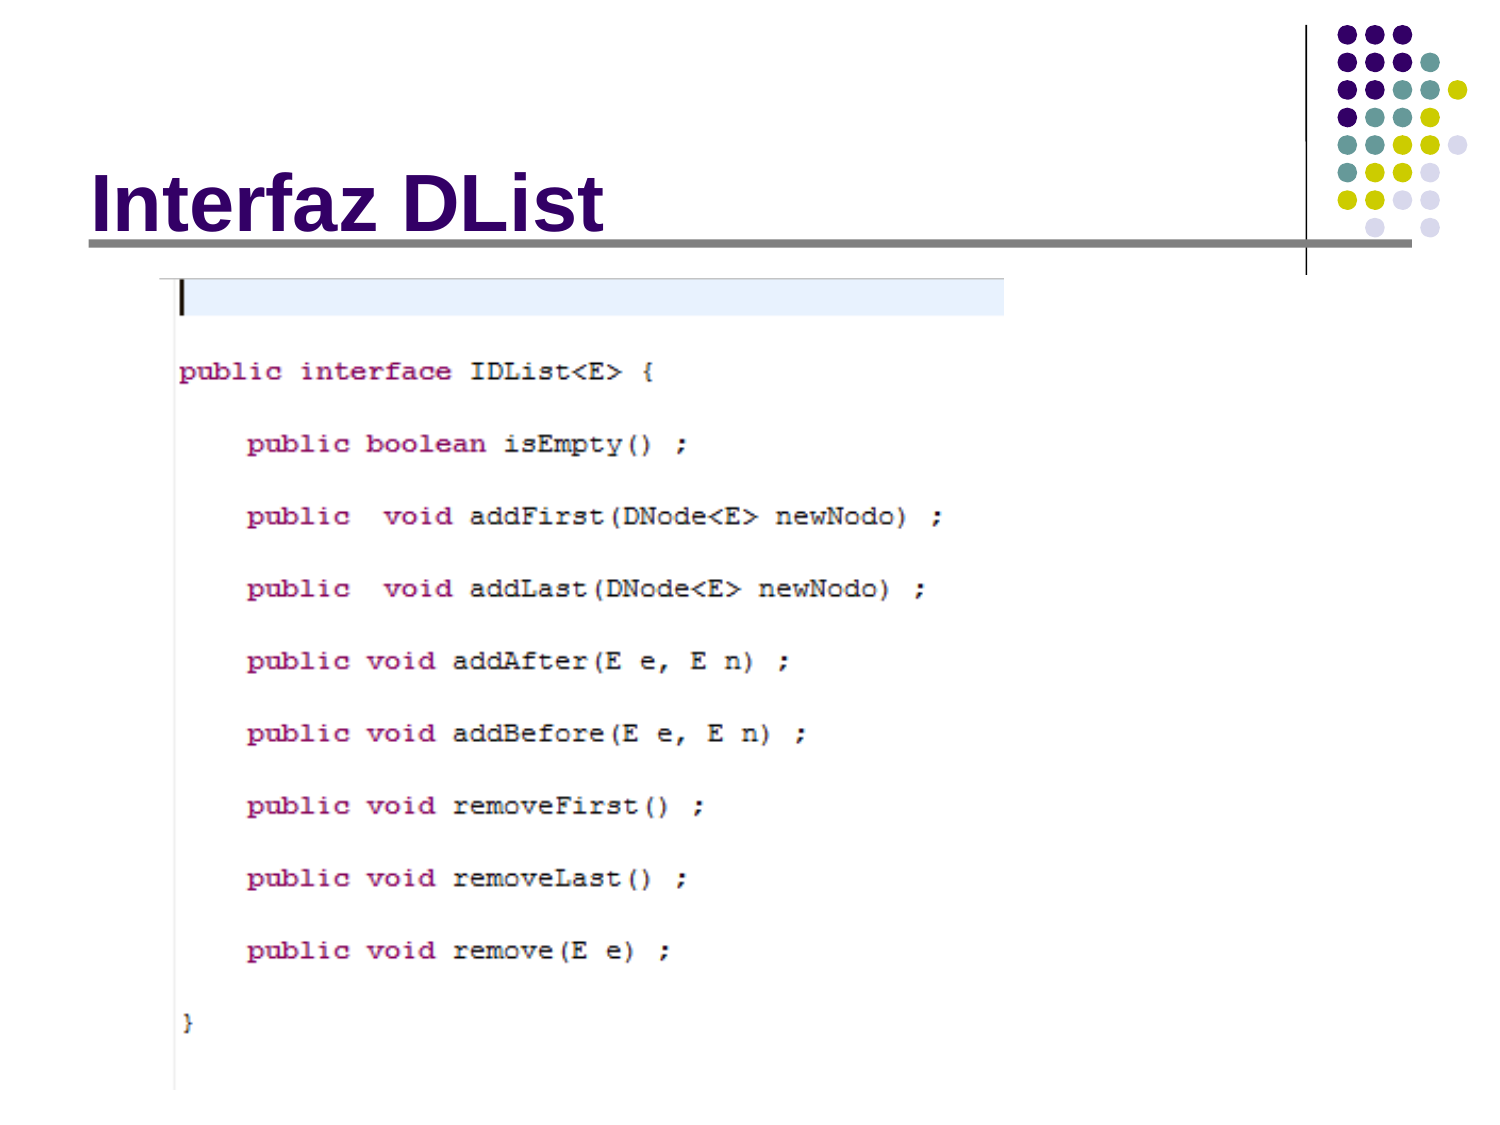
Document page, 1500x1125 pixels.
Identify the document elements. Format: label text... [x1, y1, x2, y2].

title Interfaz DList [75, 20, 1313, 256]
picture [159, 278, 1005, 1090]
